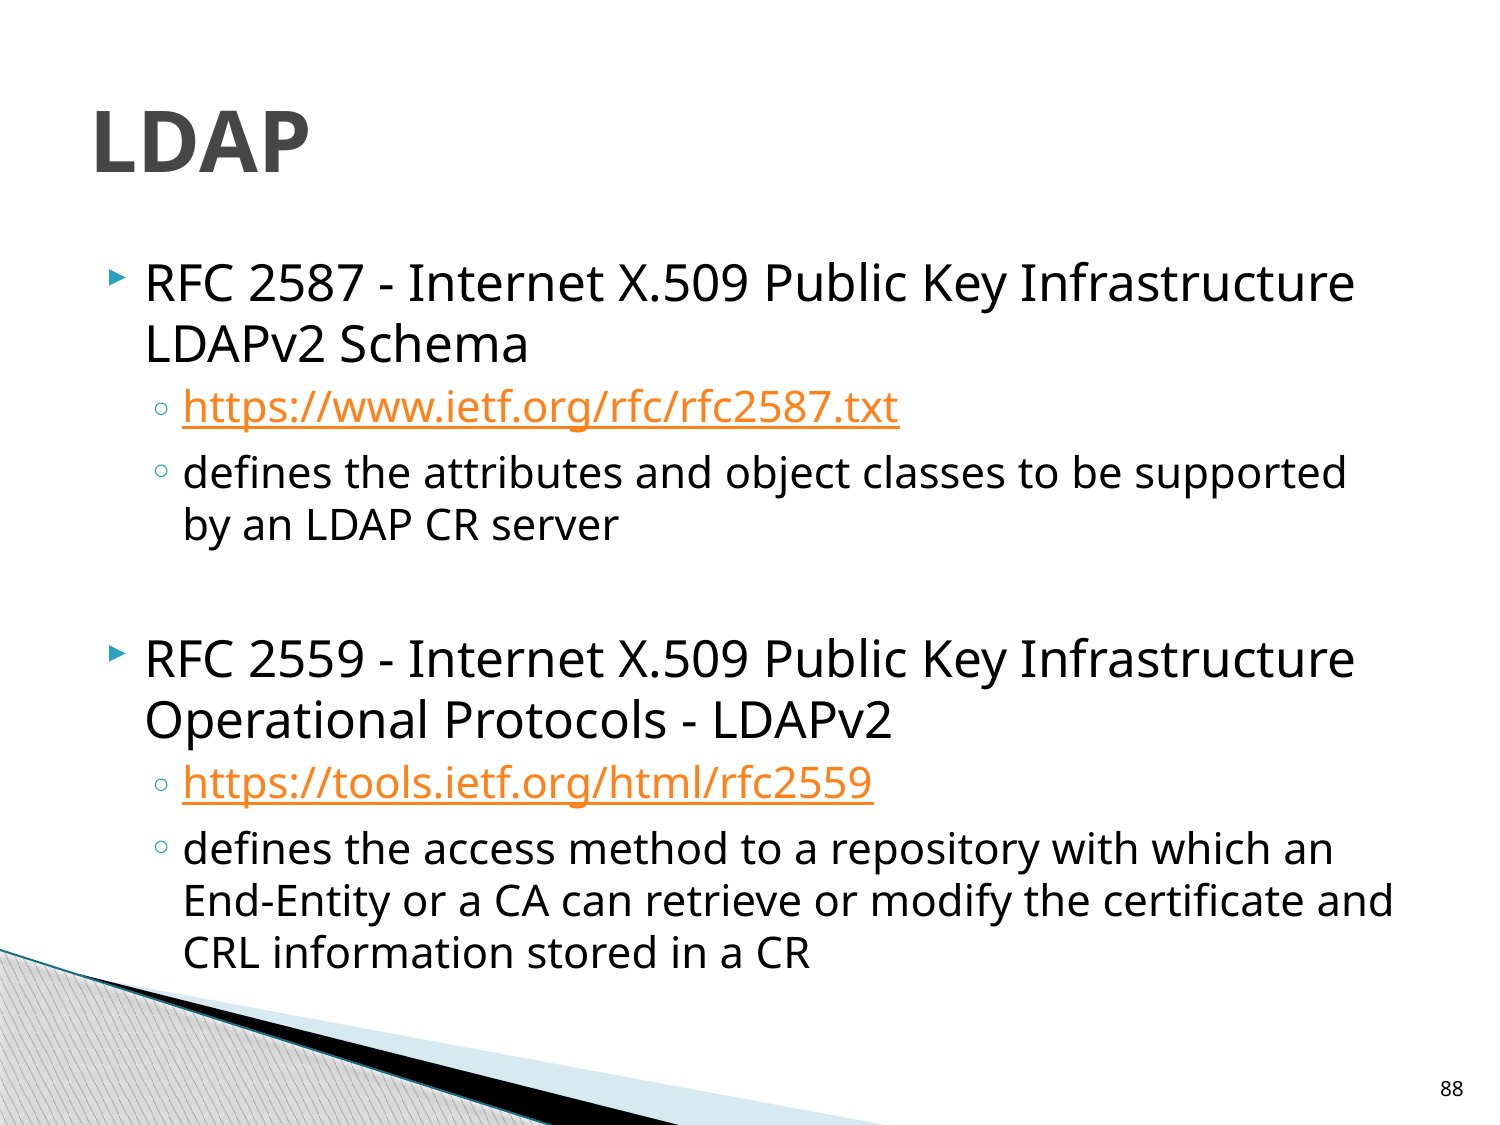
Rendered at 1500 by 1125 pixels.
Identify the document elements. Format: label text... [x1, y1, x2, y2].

title LDAP [75, 45, 1425, 233]
slide_number 88 [1418, 1051, 1479, 1112]
list RFC 2587 - Internet X.509 Public Key Infrastructure LDAPv2 Schema https://www.ietf.org/rfc/rfc2587.txt defines the attributes and object classes to be supported by an LDAP CR server RFC 2559 - Internet X.509 Public Key Infrastructure Operational Protocols - LDAPv2 https://tools.ietf.org/html/rfc2559 defines the access method to a repository with which an End-Entity or a CA can retrieve or modify the certificate and CRL information stored in a CR [75, 243, 1425, 986]
